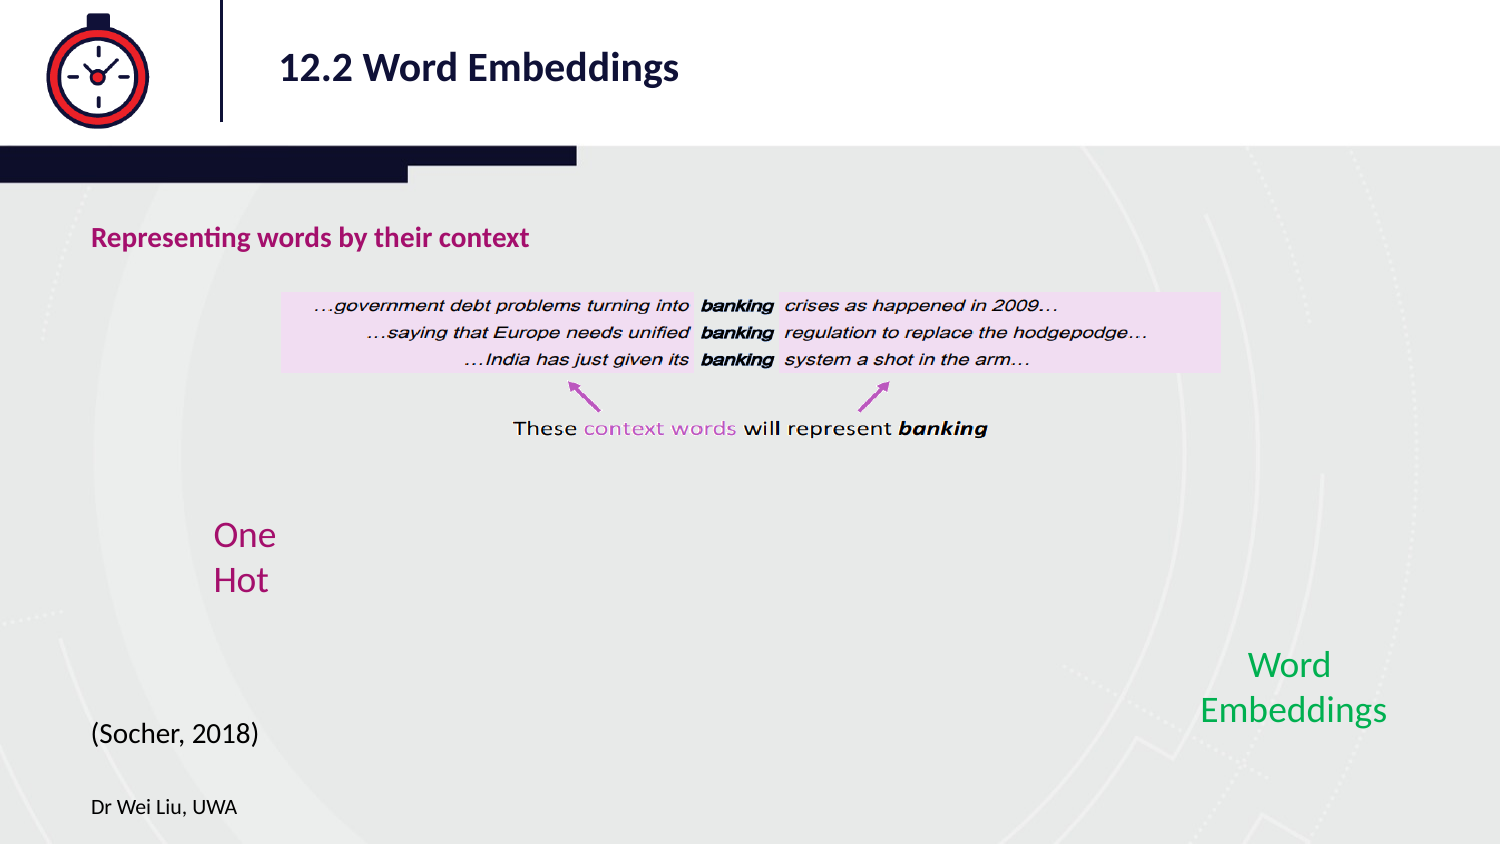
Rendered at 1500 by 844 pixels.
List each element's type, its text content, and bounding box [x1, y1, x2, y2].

text_box (Socher, 2018) [75, 706, 1439, 757]
list Representing words by their context [76, 211, 1217, 665]
text_box Word Embeddings [1185, 632, 1403, 738]
list 12.2 Word Embeddings [263, 32, 1404, 106]
picture [0, 0, 1500, 844]
list Dr Wei Liu, UWA [76, 784, 1217, 821]
text_box One Hot [198, 502, 405, 608]
